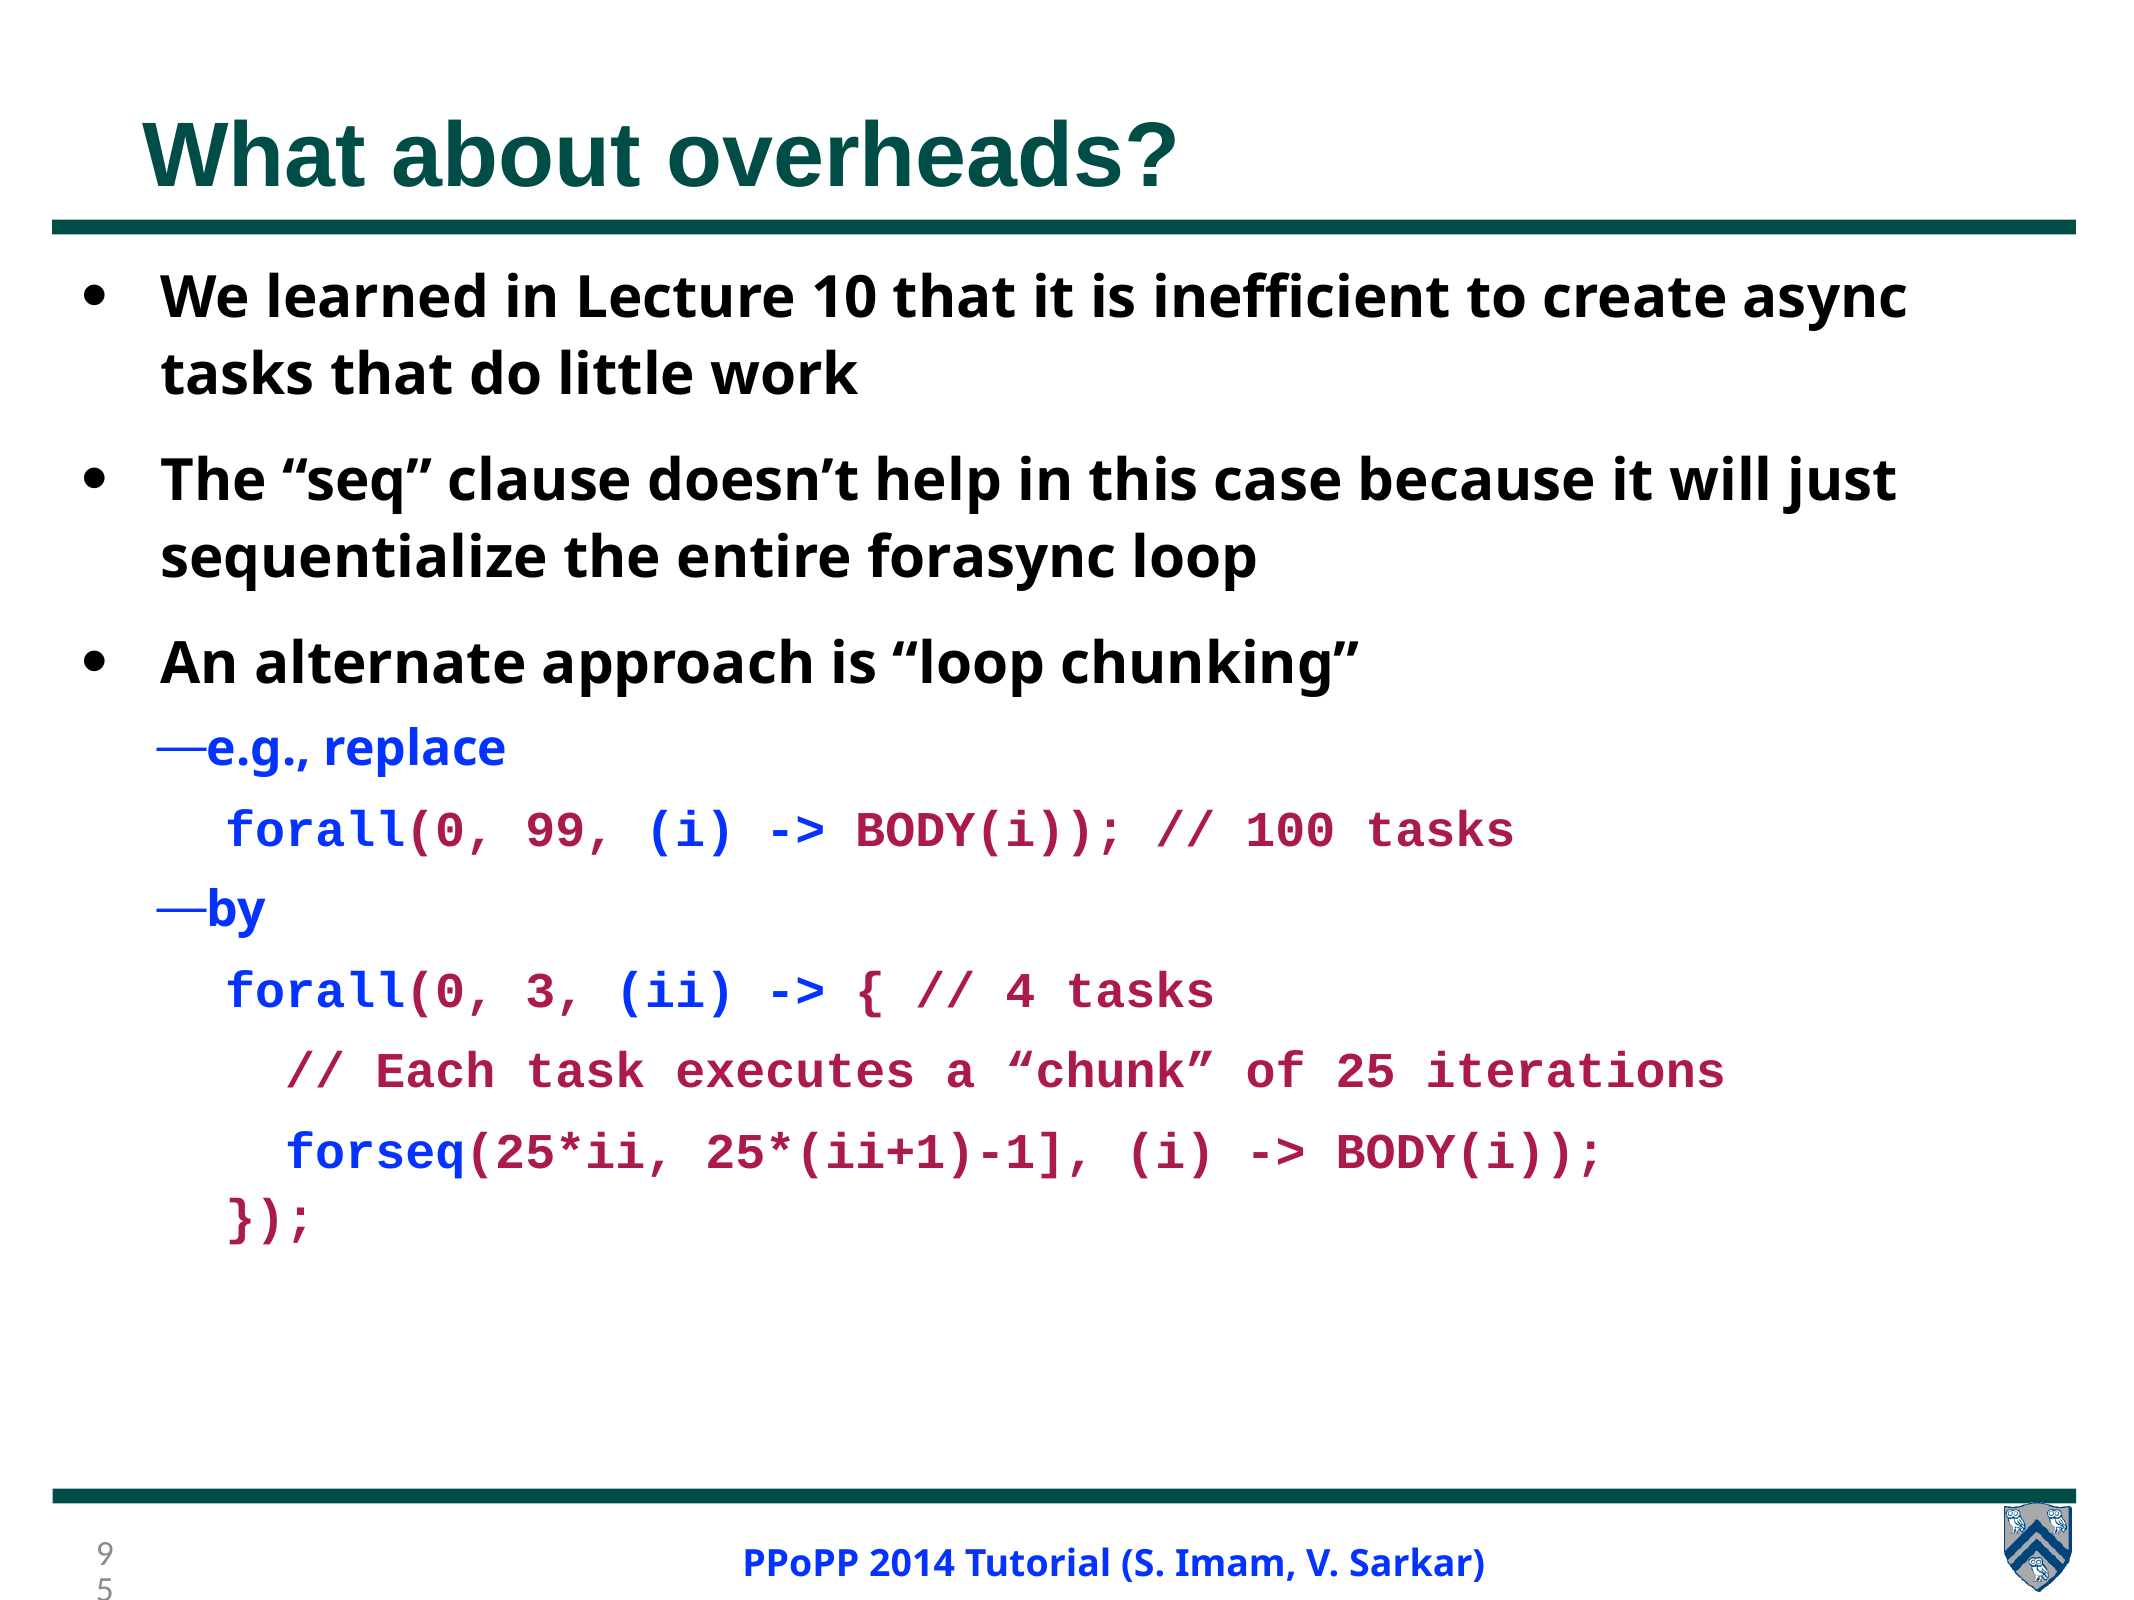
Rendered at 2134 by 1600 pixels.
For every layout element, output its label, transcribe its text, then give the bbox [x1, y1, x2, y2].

slide_number 95 [80, 1520, 142, 1583]
text_box [52, 219, 2076, 235]
text_box PPoPP 2014 Tutorial (S. Imam, V. Sarkar) [718, 1522, 1510, 1600]
text_box [52, 1488, 2077, 1504]
title What about overheads? [124, 0, 2005, 217]
picture [1986, 1497, 2083, 1600]
list We learned in Lecture 10 that it is inefficient to create async tasks that do little work The “seq” clause doesn’t help in this case because it will just sequentialize the entire forasync loop An alternate approach is “loop chunking” e.g., replace forall(0, 99, (i) -> BODY(i)); // 100 tasks by forall(0, 3, (ii) -> { // 4 tasks // Each task executes a “chunk” of 25 iterations forseq(25*ii, 25*(ii+1)-1], (i) -> BODY(i)); }); [63, 240, 2067, 1485]
